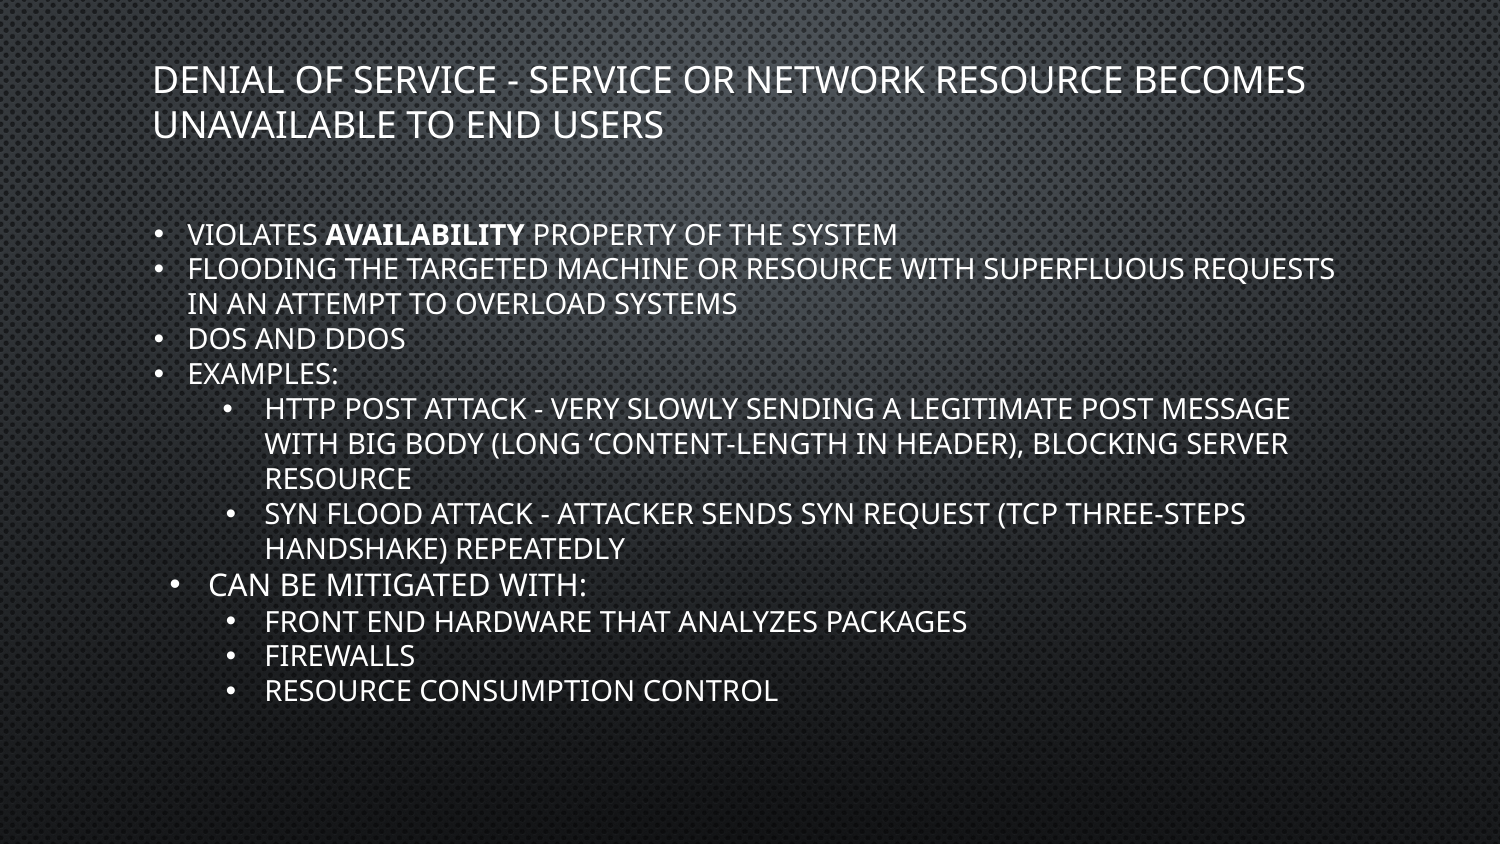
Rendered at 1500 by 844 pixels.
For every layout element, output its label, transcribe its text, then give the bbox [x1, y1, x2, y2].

title DENIAL OF SERVICE - SERVICE OR NETWORK RESOURCE BECOMES UNAVAILABLE TO END USERS [140, 0, 1360, 137]
list VIOLATES AVAILABILITY PROPERTY OF THE SYSTEM FLOODING THE TARGETED MACHINE OR RESOURCE WITH SUPERFLUOUS REQUESTS IN AN ATTEMPT TO OVERLOAD SYSTEMS DOS AND DDOS EXAMPLES: HTTP POST ATTACK - VERY SLOWLY SENDING A LEGITIMATE POST MESSAGE WITH BIG BODY (LONG ‘CONTENT-LENGTH IN HEADER), BLOCKING SERVER RESOURCE SYN FLOOD ATTACK - ATTACKER SENDS SYN REQUEST (TCP THREE-STEPS HANDSHAKE) REPEATEDLY CAN BE MITIGATED WITH: FRONT END HARDWARE THAT ANALYZES PACKAGES FIREWALLS RESOURCE CONSUMPTION CONTROL [140, 137, 1360, 787]
picture [0, 0, 1500, 844]
